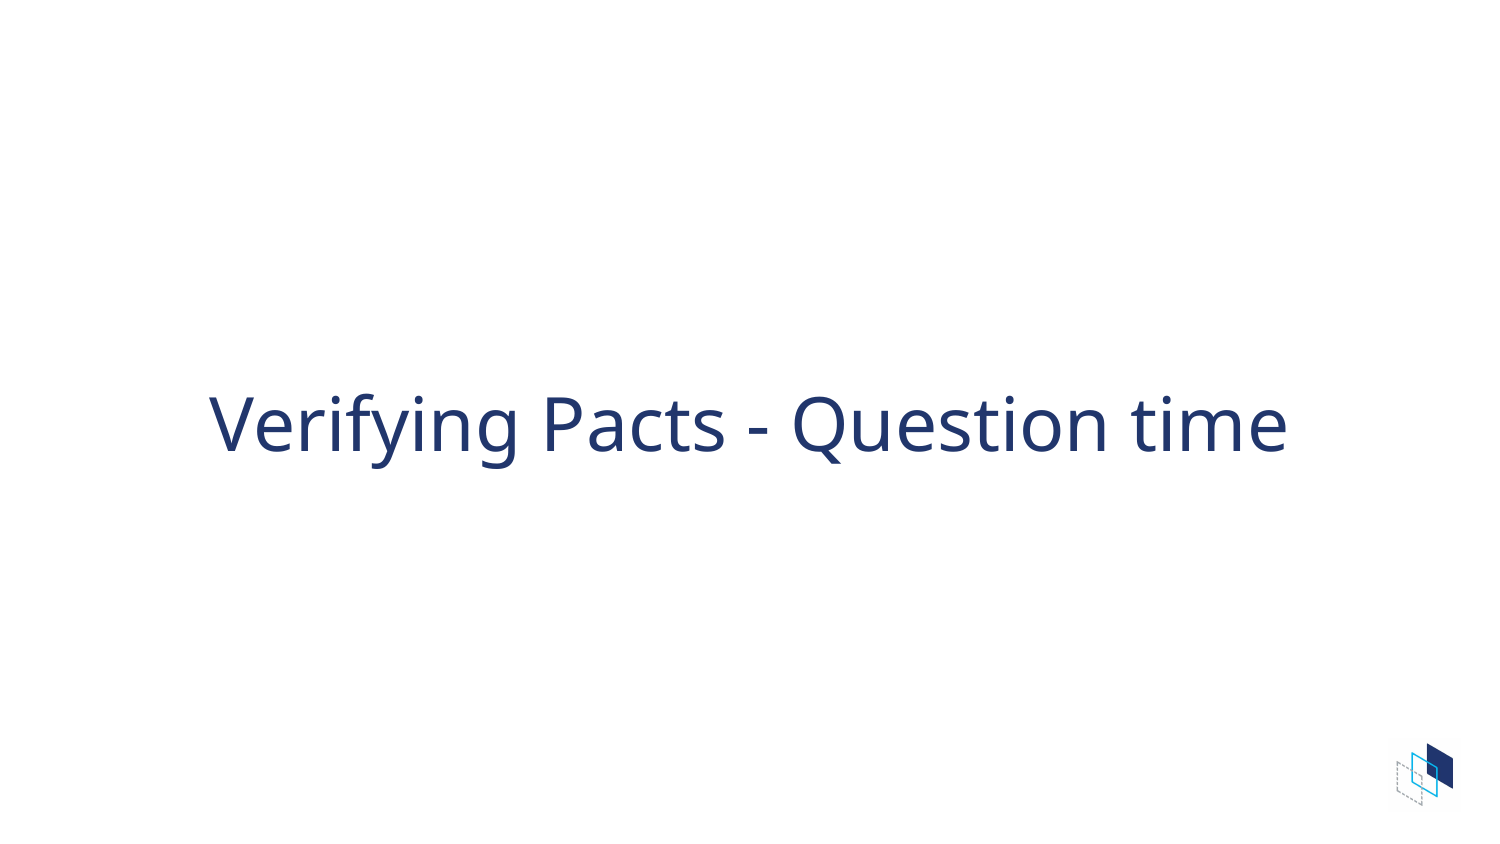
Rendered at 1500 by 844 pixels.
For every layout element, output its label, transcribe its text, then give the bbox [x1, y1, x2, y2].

title Verifying Pacts - Question time [51, 352, 1449, 491]
picture [1388, 738, 1461, 812]
